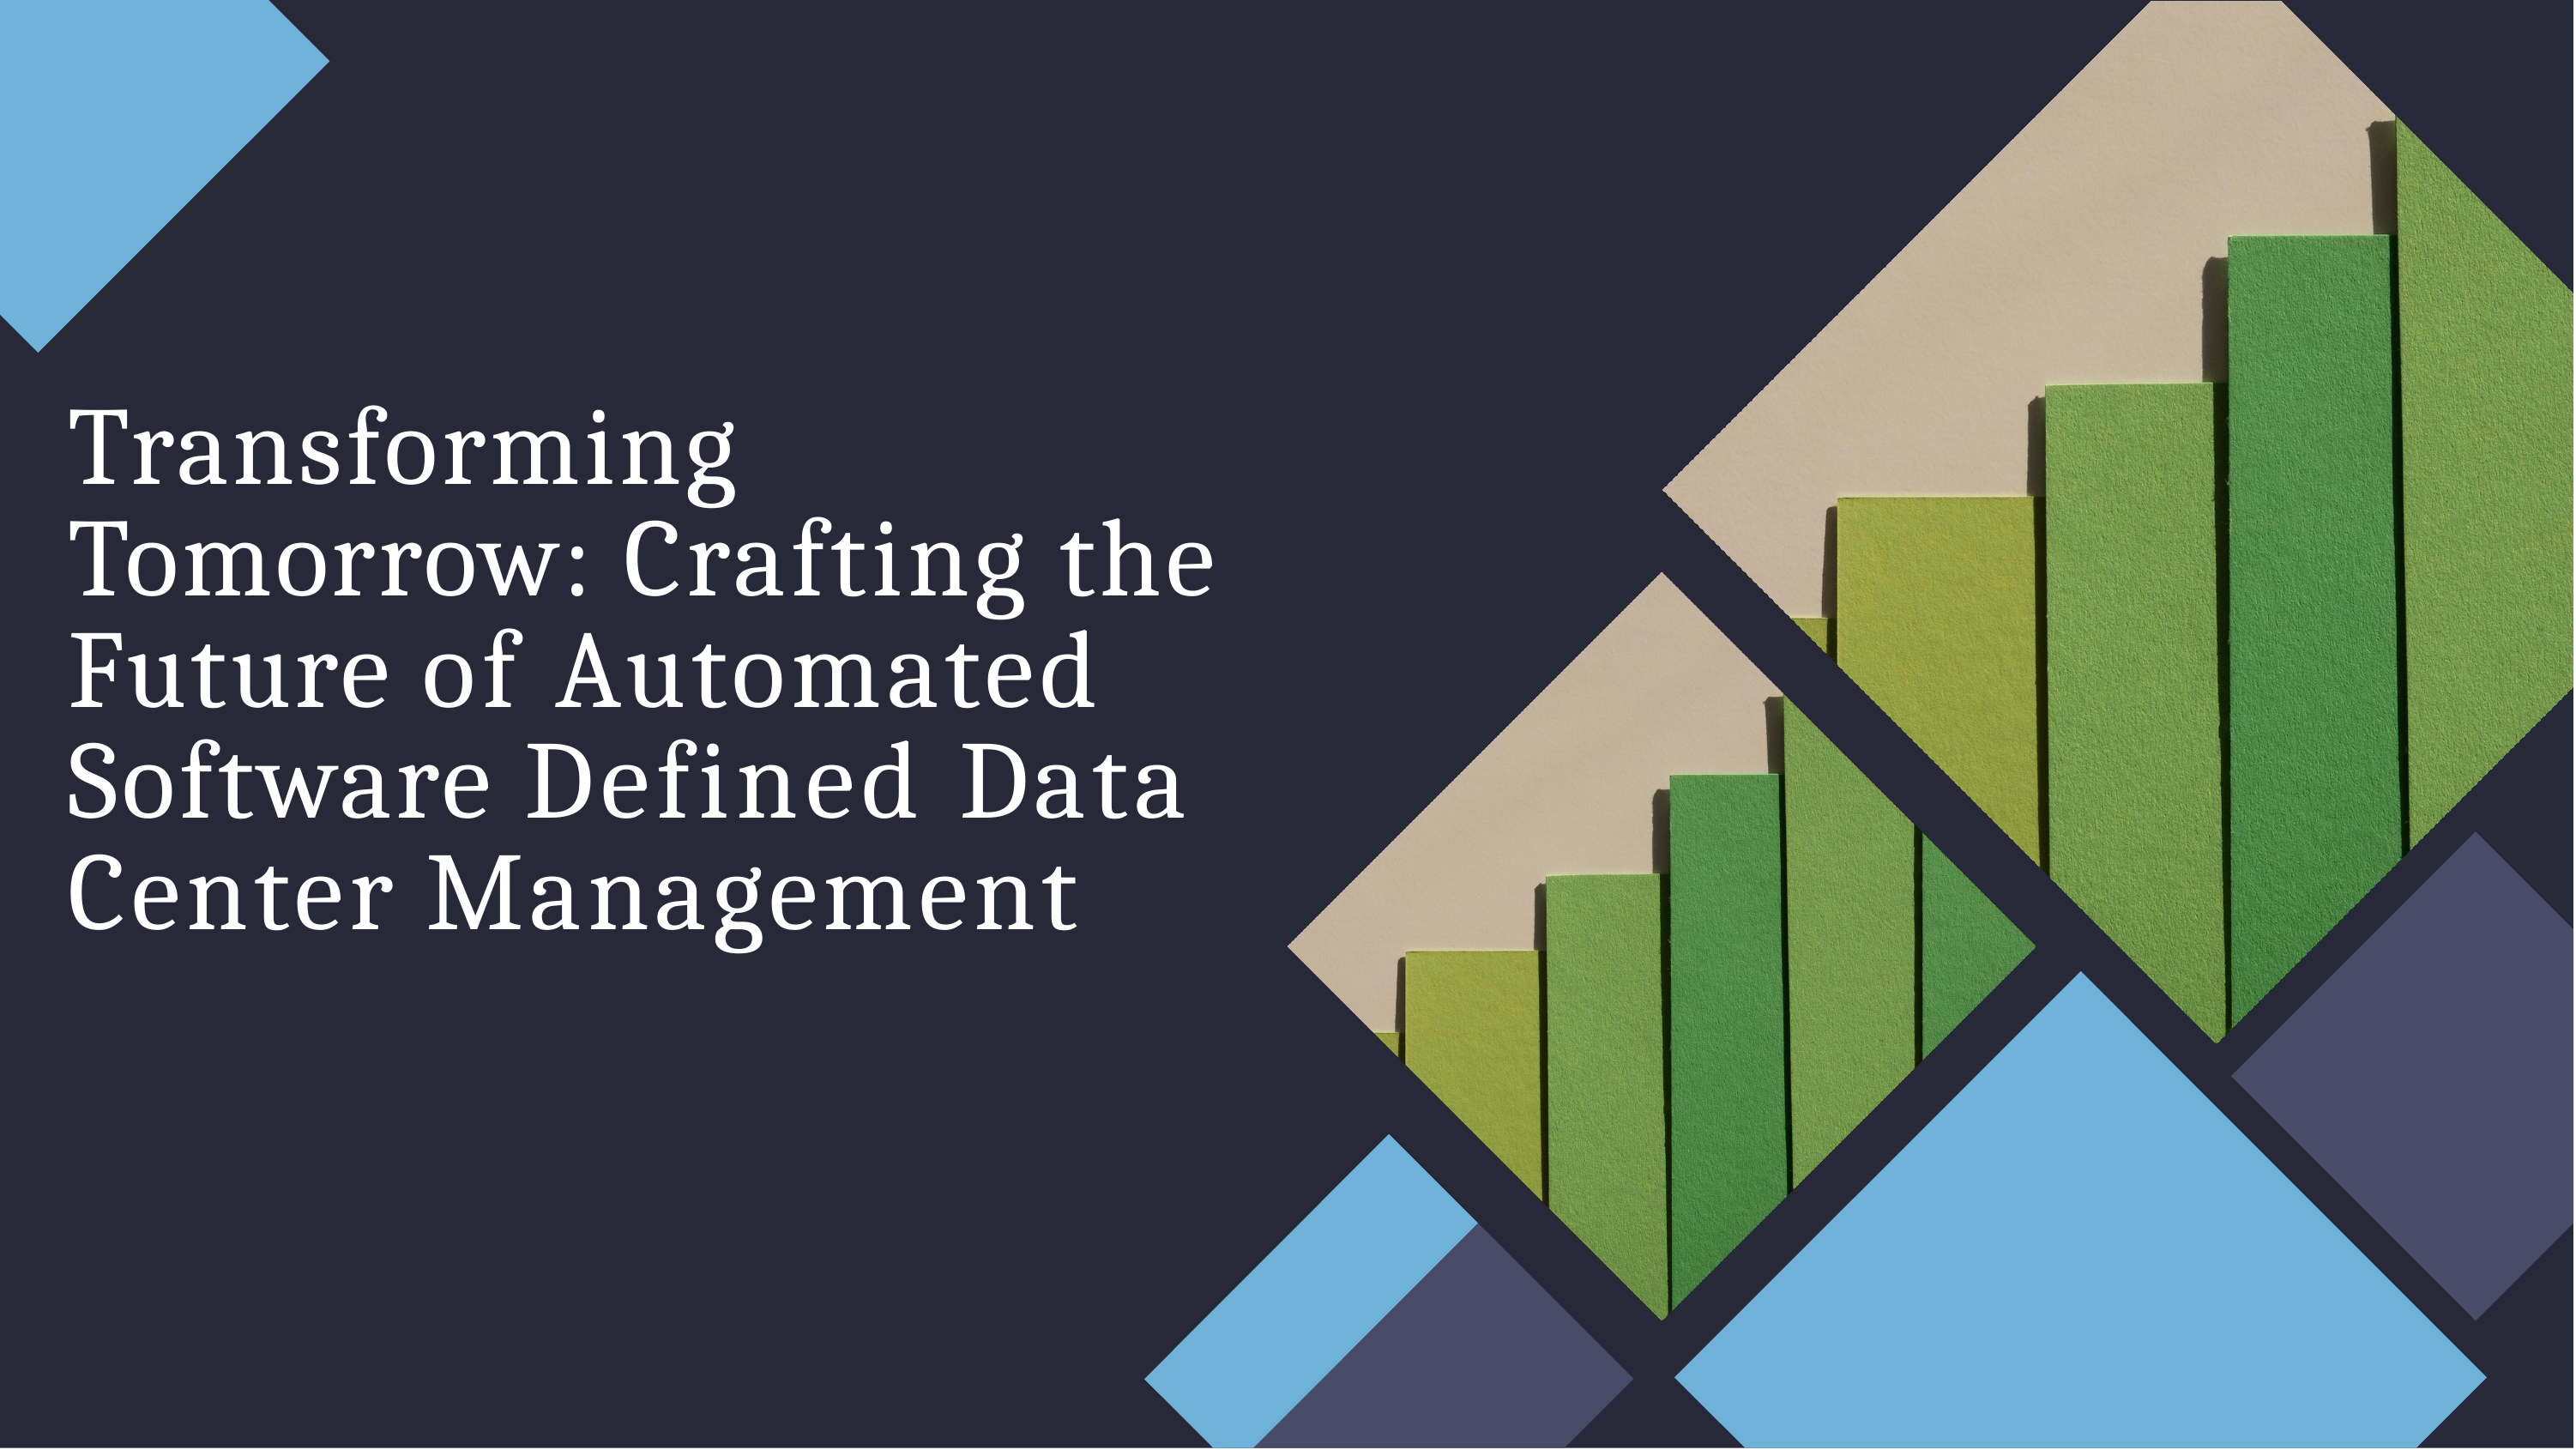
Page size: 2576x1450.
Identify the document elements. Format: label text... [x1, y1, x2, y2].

text_box Transforming Tomorrow: Crafting the Future of Automated Software Defined Data Center Management [66, 371, 1281, 952]
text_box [1286, 0, 2574, 1321]
